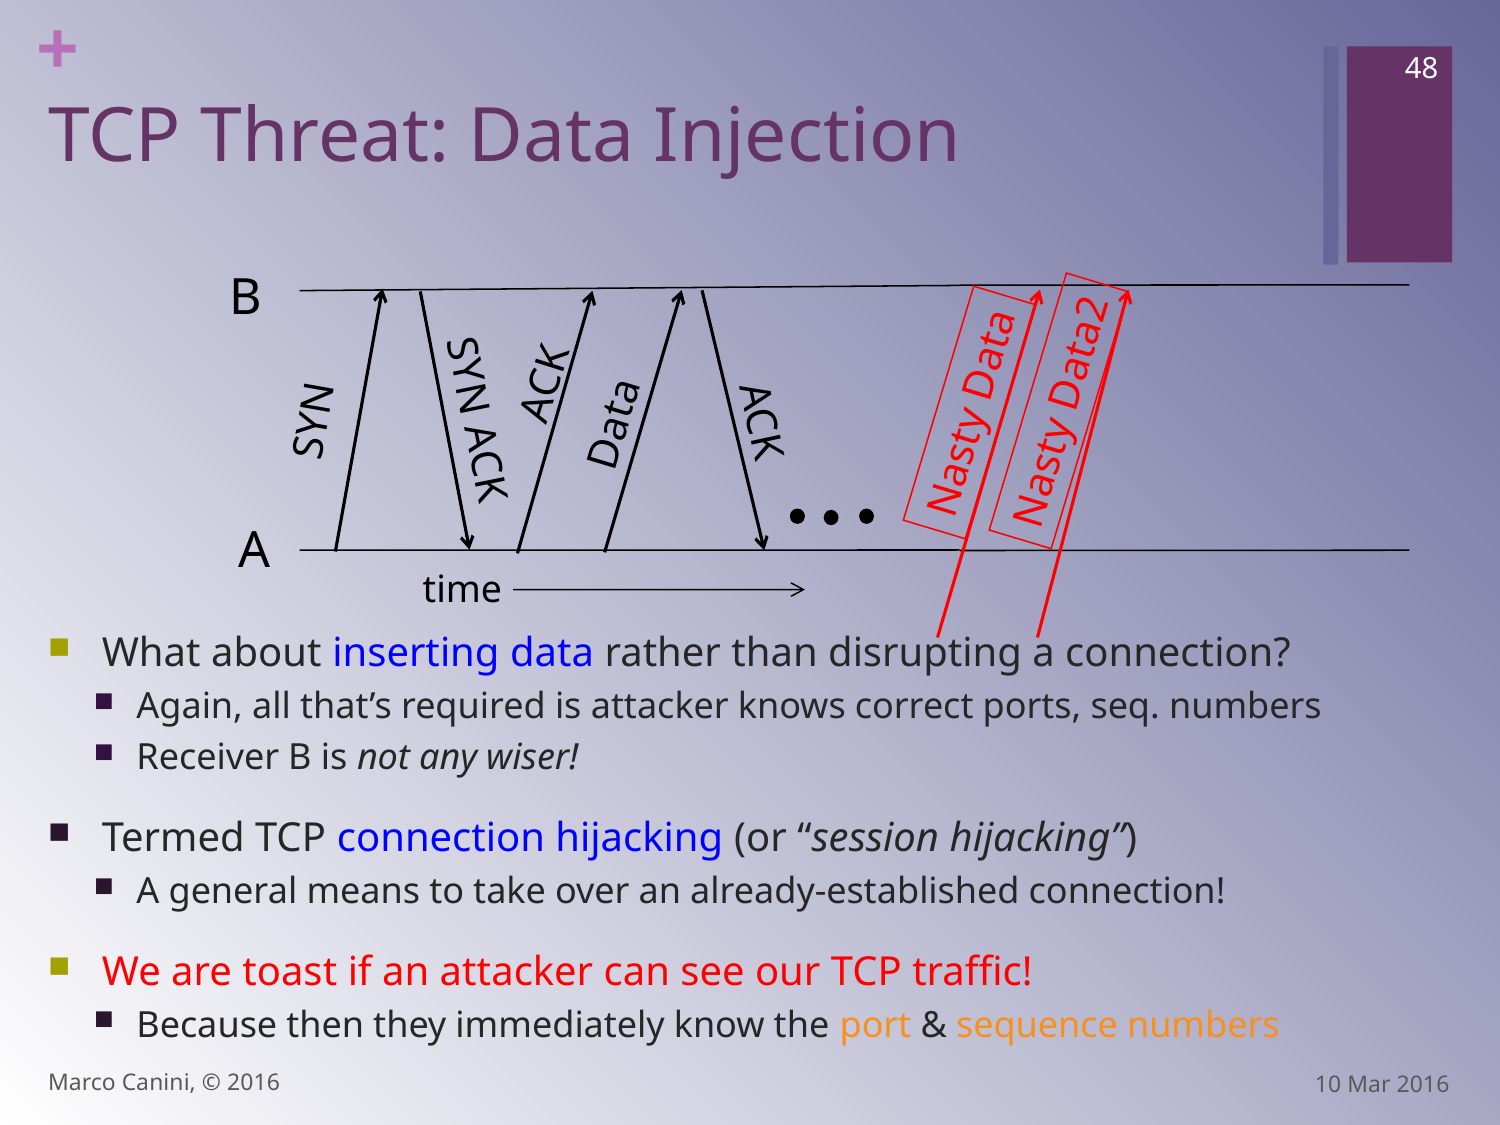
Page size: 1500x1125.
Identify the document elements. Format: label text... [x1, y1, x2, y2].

text_box B [214, 257, 277, 333]
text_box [936, 289, 1018, 638]
title TCP Threat: Data Injection [33, 79, 1322, 263]
text_box SYN ACK [428, 316, 531, 523]
text_box [335, 290, 388, 550]
text_box [859, 509, 874, 524]
text_box Data [563, 355, 661, 491]
footer Marco Canini, © 2016 [33, 1053, 1038, 1114]
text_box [1025, 281, 1129, 638]
slide_number 48 [1362, 39, 1454, 100]
text_box [790, 509, 805, 524]
text_box ACK [495, 321, 590, 444]
text_box ACK [721, 361, 808, 481]
list What about inserting data rather than disrupting a connection? Again, all that’s required is attacker knows correct ports, seq. numbers Receiver B is not any wiser! Termed TCP connection hijacking (or “session hijacking”) A general means to take over an already-established connection! We are toast if an attacker can see our TCP traffic! Because then they immediately know the port & sequence numbers [33, 624, 1465, 1054]
text_box [517, 582, 805, 597]
text_box A [223, 509, 285, 585]
text_box [579, 290, 596, 337]
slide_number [1114, 1053, 1465, 1114]
text_box time [407, 557, 517, 617]
text_box [824, 510, 838, 525]
text_box SYN [270, 361, 353, 480]
